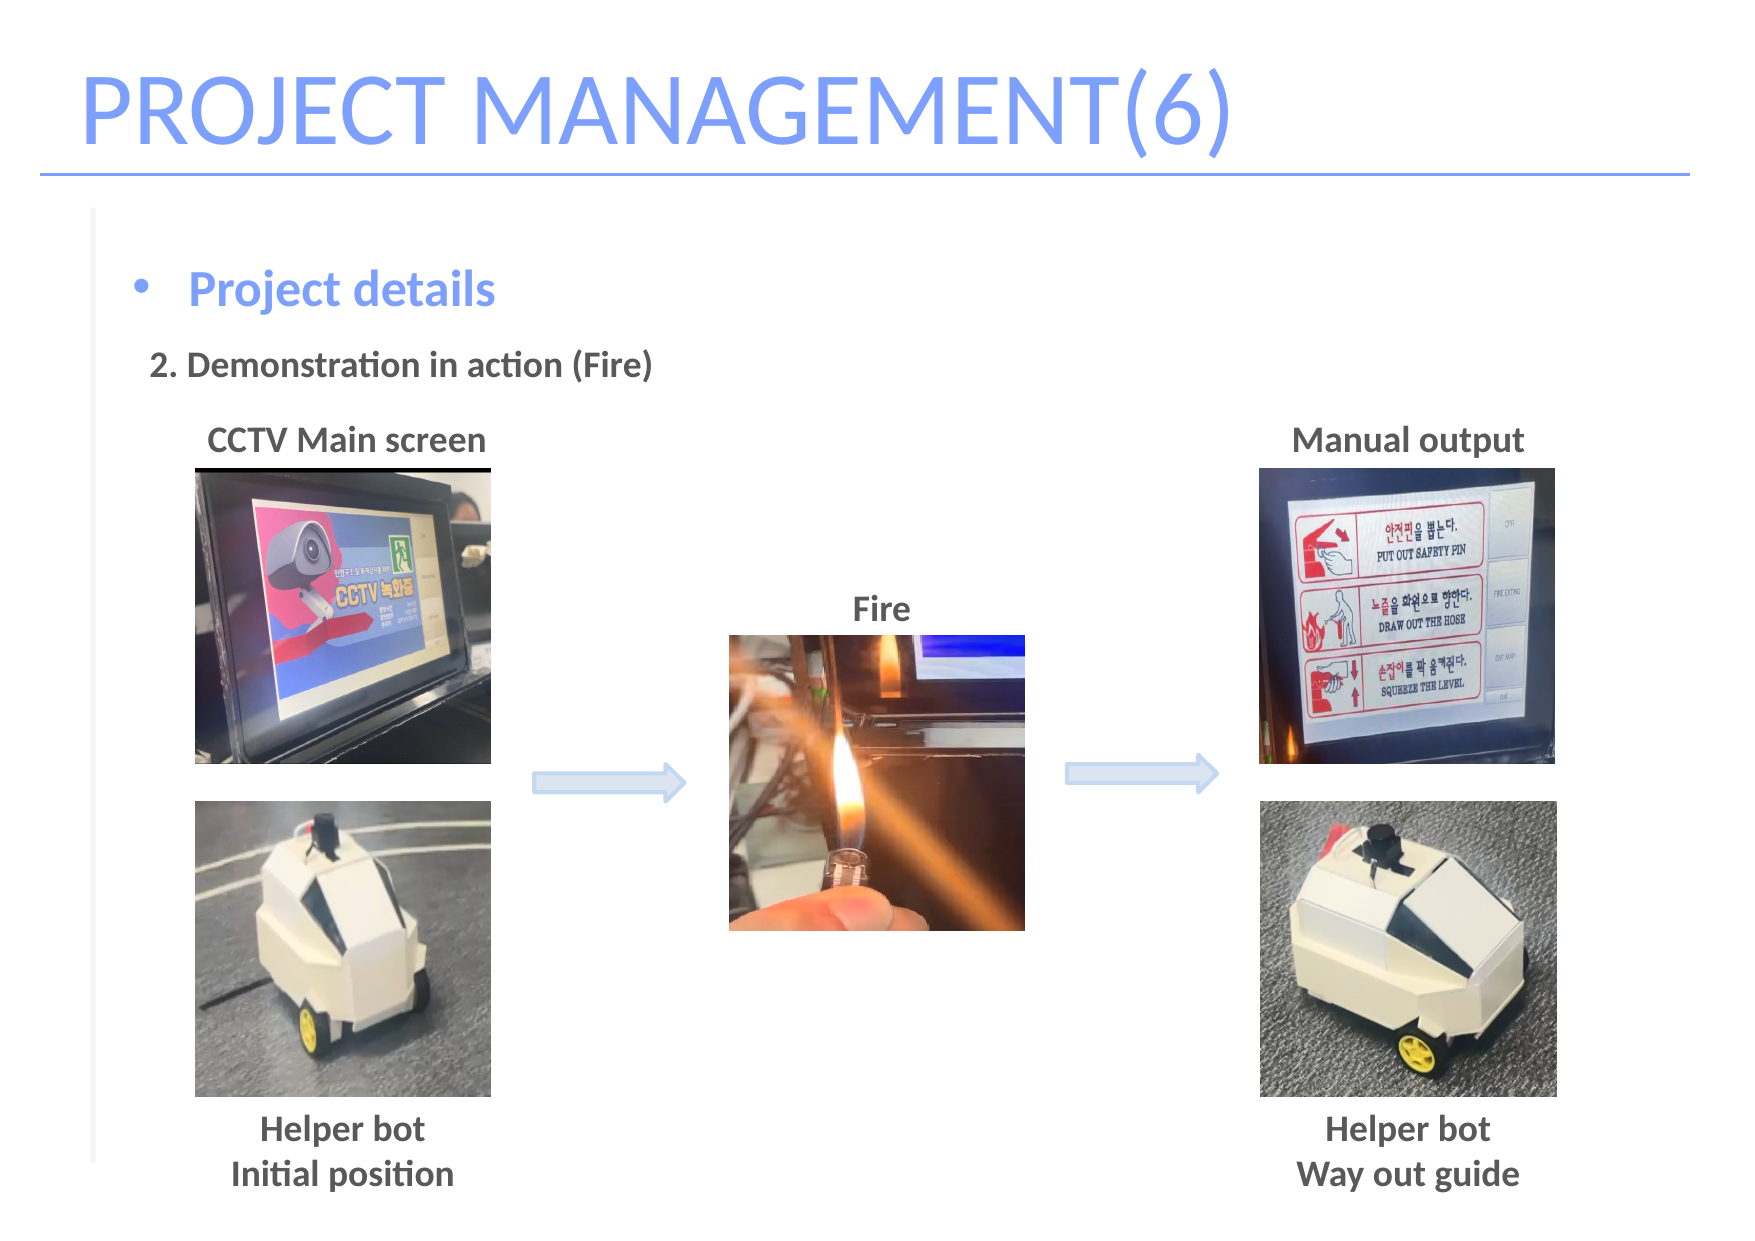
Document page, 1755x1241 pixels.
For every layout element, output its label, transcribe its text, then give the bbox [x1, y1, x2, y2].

text_box [1067, 754, 1218, 793]
text_box Fire [734, 576, 1030, 637]
text_box Helper bot Way out guide [1227, 1096, 1590, 1202]
text_box [534, 764, 685, 802]
text_box Project details 2. Demonstration in action (Fire) [117, 216, 674, 393]
text_box CCTV Main screen [182, 407, 504, 468]
picture [1258, 468, 1555, 764]
picture [729, 634, 1026, 931]
text_box Helper bot Initial position [182, 1096, 504, 1202]
picture [0, 208, 571, 1162]
picture [1260, 801, 1557, 1097]
text_box PROJECT MANAGEMENT(6) [64, 32, 1263, 173]
text_box Manual output [1247, 407, 1569, 468]
picture [195, 801, 491, 1097]
